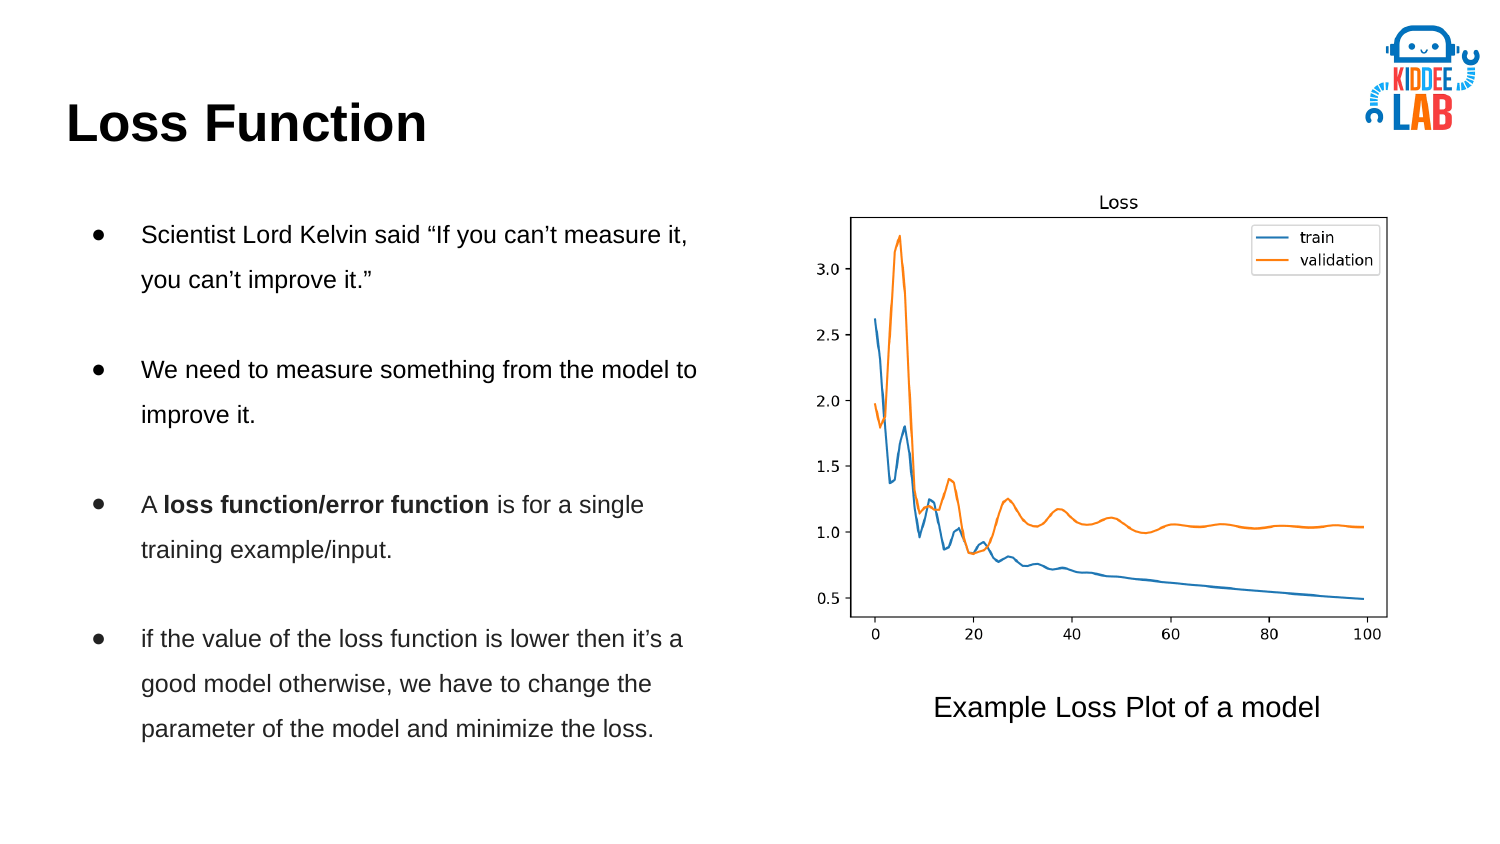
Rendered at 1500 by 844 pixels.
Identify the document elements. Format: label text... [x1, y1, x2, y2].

picture [1363, 19, 1481, 137]
picture [764, 154, 1456, 674]
list Scientist Lord Kelvin said “If you can’t measure it, you can’t improve it.” We need to measure something from the model to improve it. A loss function/error function is for a single training example/input. if the value of the loss function is lower then it’s a good model otherwise, we have to change the parameter of the model and minimize the loss. [51, 189, 734, 802]
title Loss Function [51, 72, 1449, 167]
text_box Example Loss Plot of a model [890, 682, 1364, 739]
